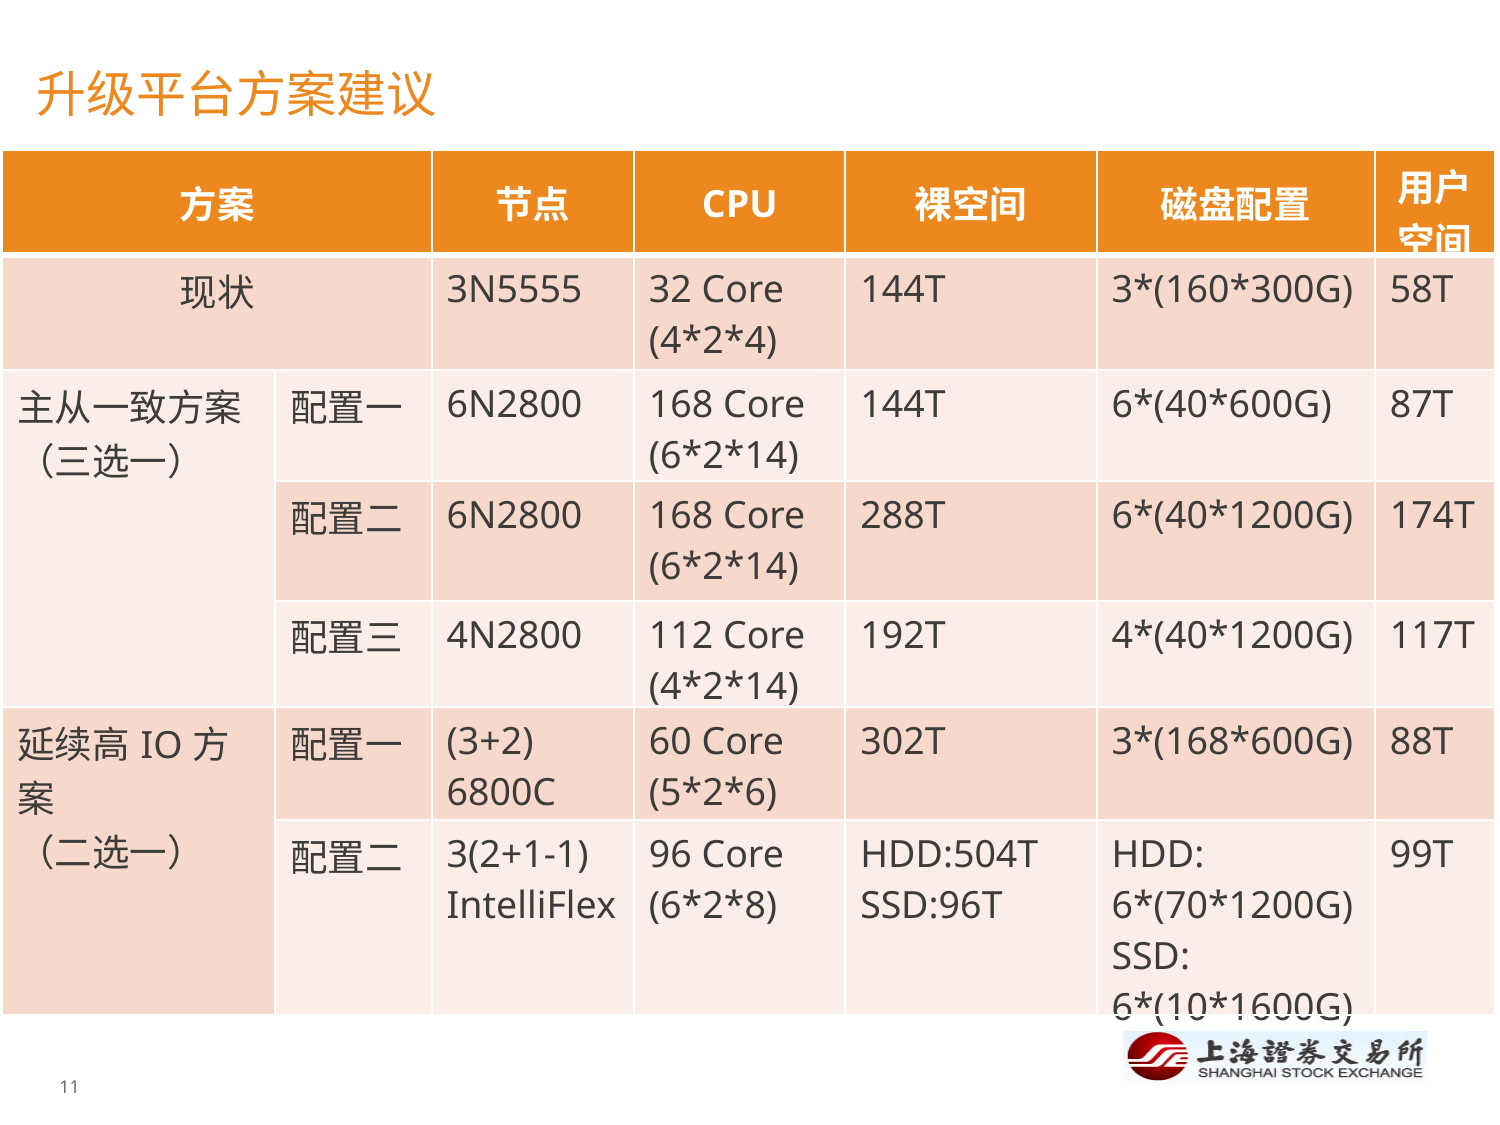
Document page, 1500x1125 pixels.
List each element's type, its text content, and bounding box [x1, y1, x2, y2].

table_cell 302T [846, 708, 1096, 819]
table_cell 6N2800 [433, 482, 633, 600]
table_cell 192T [846, 602, 1096, 706]
table_cell 3(2+1-1) IntelliFlex [433, 821, 633, 1014]
table_cell 3N5555 [433, 258, 633, 369]
table_cell 配置二 [276, 821, 431, 1014]
table_cell 4*(40*1200G) [1098, 602, 1374, 706]
table_header 方案 [3, 151, 431, 252]
table_cell 3*(160*300G) [1098, 258, 1374, 369]
table_cell 168 Core (6*2*14) [635, 482, 844, 600]
table_cell HDD:504T SSD:96T [846, 821, 1096, 1014]
table_cell 168 Core (6*2*14) [635, 371, 844, 480]
table_cell 58T [1376, 258, 1494, 369]
table_cell 6N2800 [433, 371, 633, 480]
table_header CPU [635, 151, 844, 252]
table_cell (3+2) 6800C [433, 708, 633, 819]
table_cell 288T [846, 482, 1096, 600]
table_cell 99T [1376, 821, 1494, 1014]
table_cell 配置三 [276, 602, 431, 706]
table_header 磁盘配置 [1098, 151, 1374, 252]
table_cell 87T [1376, 371, 1494, 480]
table_cell 3*(168*600G) [1098, 708, 1374, 819]
table_cell 32 Core (4*2*4) [635, 258, 844, 369]
table_cell 现状 [3, 258, 431, 369]
table_cell 174T [1376, 482, 1494, 600]
table_cell 6*(40*600G) [1098, 371, 1374, 480]
table_header 节点 [433, 151, 633, 252]
table_cell 配置一 [276, 708, 431, 819]
table_cell 117T [1376, 602, 1494, 706]
table_cell 配置二 [276, 482, 431, 600]
picture [1123, 1031, 1428, 1084]
table_cell 6*(40*1200G) [1098, 482, 1374, 600]
table_cell 配置一 [276, 371, 431, 480]
table_cell 144T [846, 258, 1096, 369]
table_cell 88T [1376, 708, 1494, 819]
table_cell 延续高IO方案 （二选一） [3, 708, 274, 1014]
title 升级平台方案建议 [36, 53, 1387, 124]
table_header 用户空间 [1376, 151, 1494, 252]
table_cell 主从一致方案 （三选一） [3, 371, 274, 706]
table_cell 4N2800 [433, 602, 633, 706]
table_cell 144T [846, 371, 1096, 480]
table_cell 112 Core (4*2*14) [635, 602, 844, 706]
table_cell HDD: 6*(70*1200G) SSD: 6*(10*1600G) [1098, 821, 1374, 1014]
table_cell 96 Core (6*2*8) [635, 821, 844, 1014]
table_cell 60 Core (5*2*6) [635, 708, 844, 819]
table_header 裸空间 [846, 151, 1096, 252]
